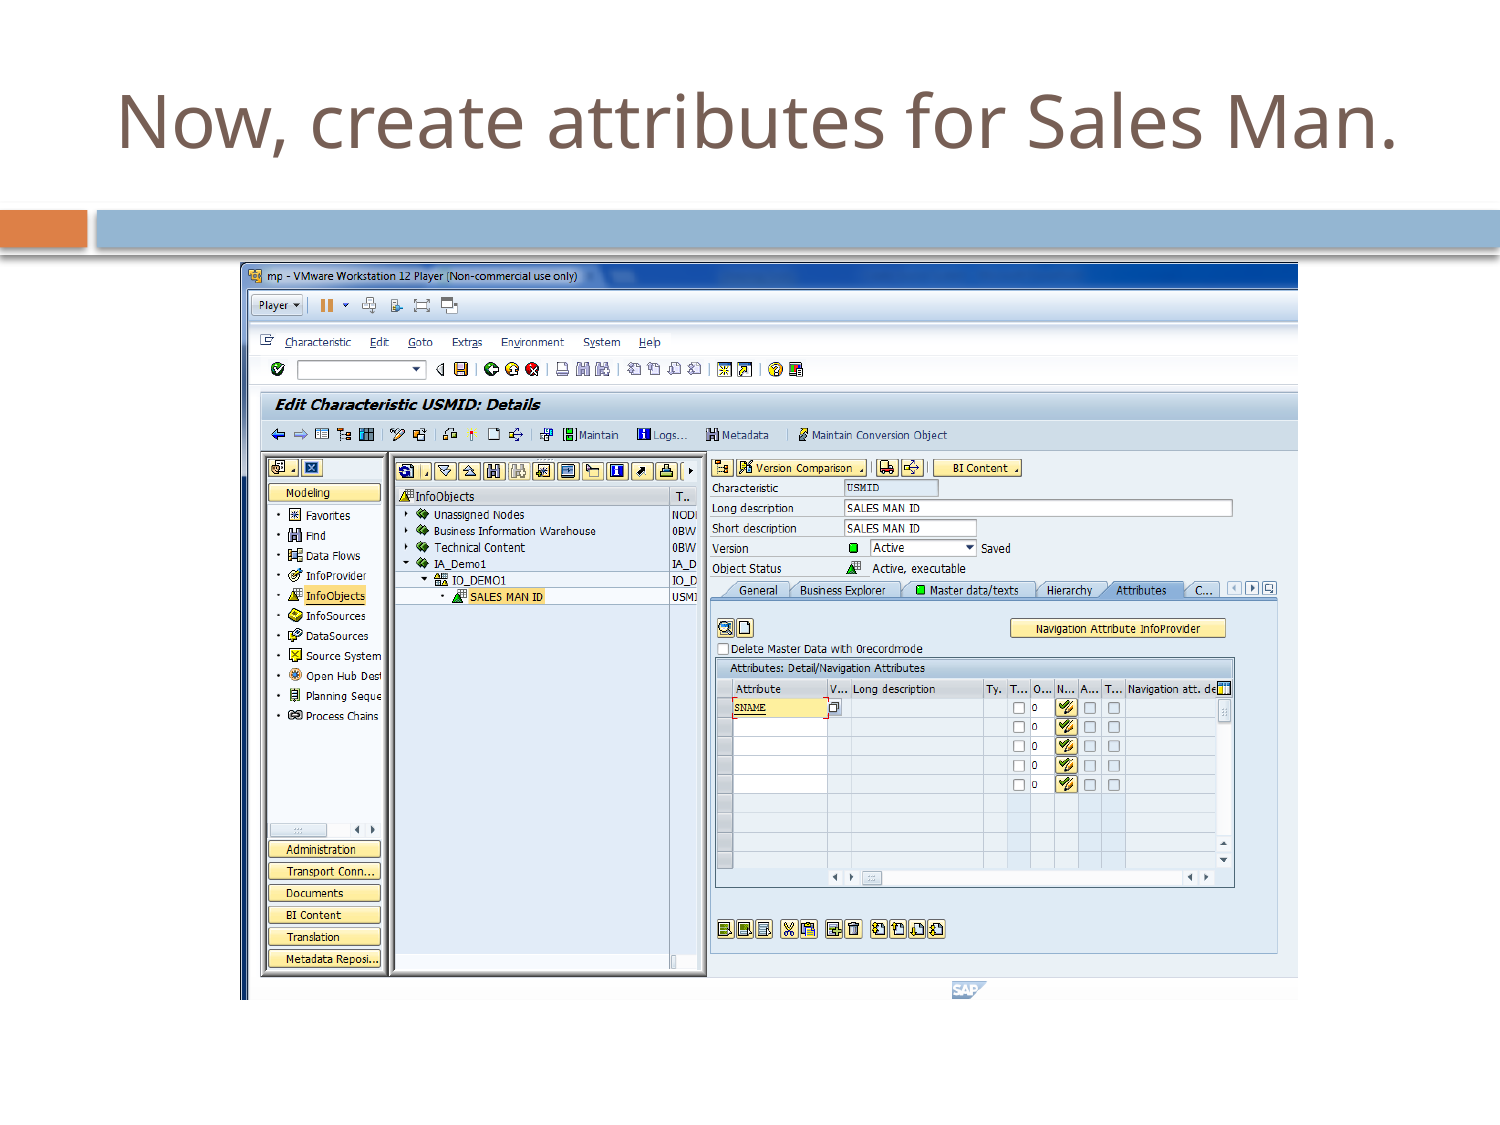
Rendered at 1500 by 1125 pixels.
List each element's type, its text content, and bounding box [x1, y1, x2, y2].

title Now, create attributes for Sales Man. [100, 37, 1438, 200]
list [240, 262, 1299, 1001]
